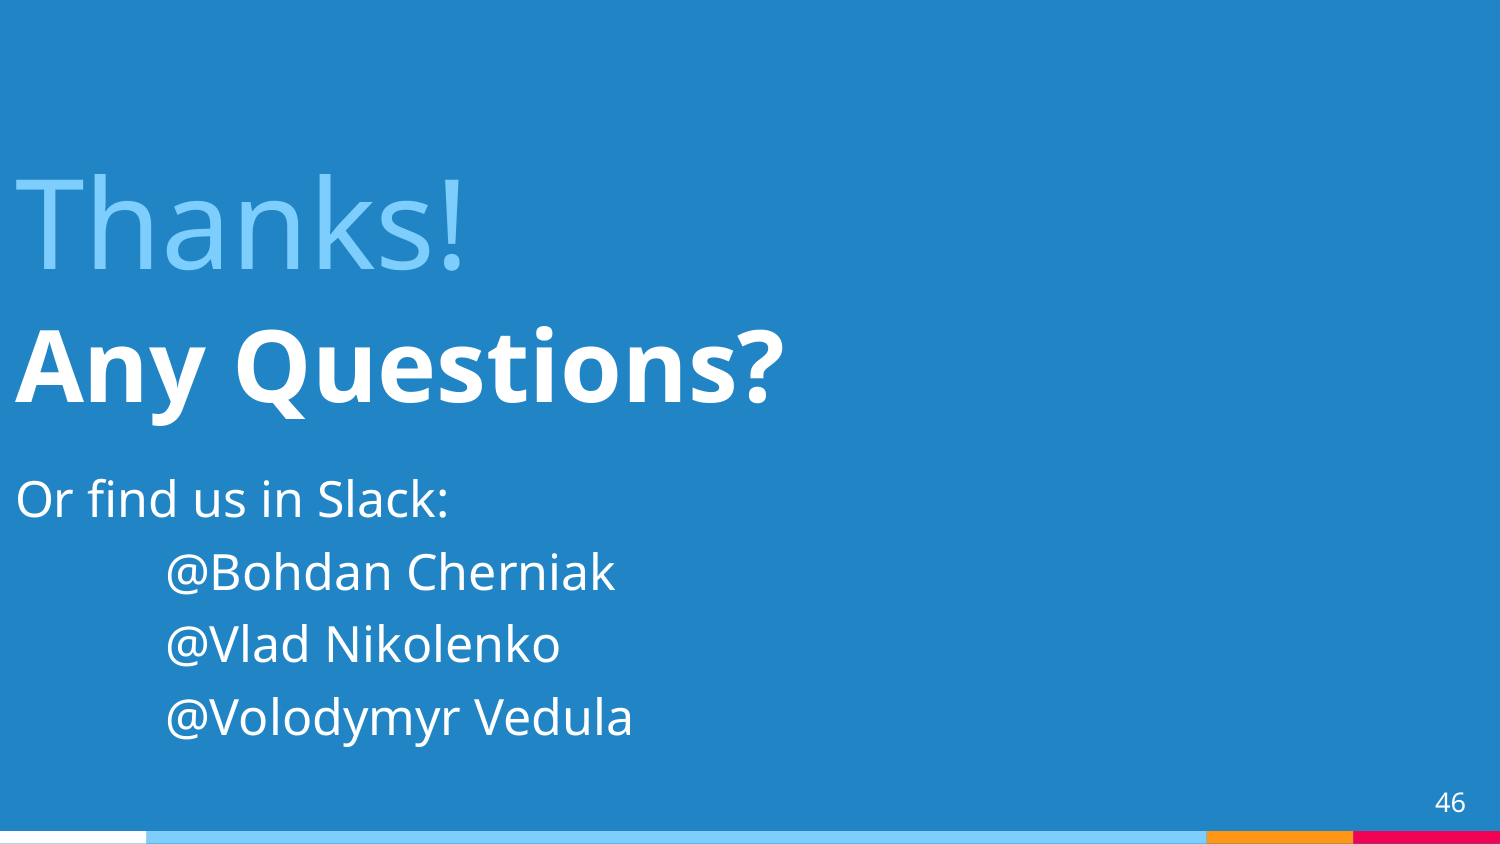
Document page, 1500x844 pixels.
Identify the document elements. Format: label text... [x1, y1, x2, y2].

title Thanks! [0, 118, 913, 287]
slide_number 46 [1391, 770, 1482, 822]
list Or find us in Slack: @Bohdan Cherniak @Vlad Nikolenko @Volodymyr Vedula [0, 452, 913, 780]
subtitle Any Questions? [0, 287, 913, 417]
